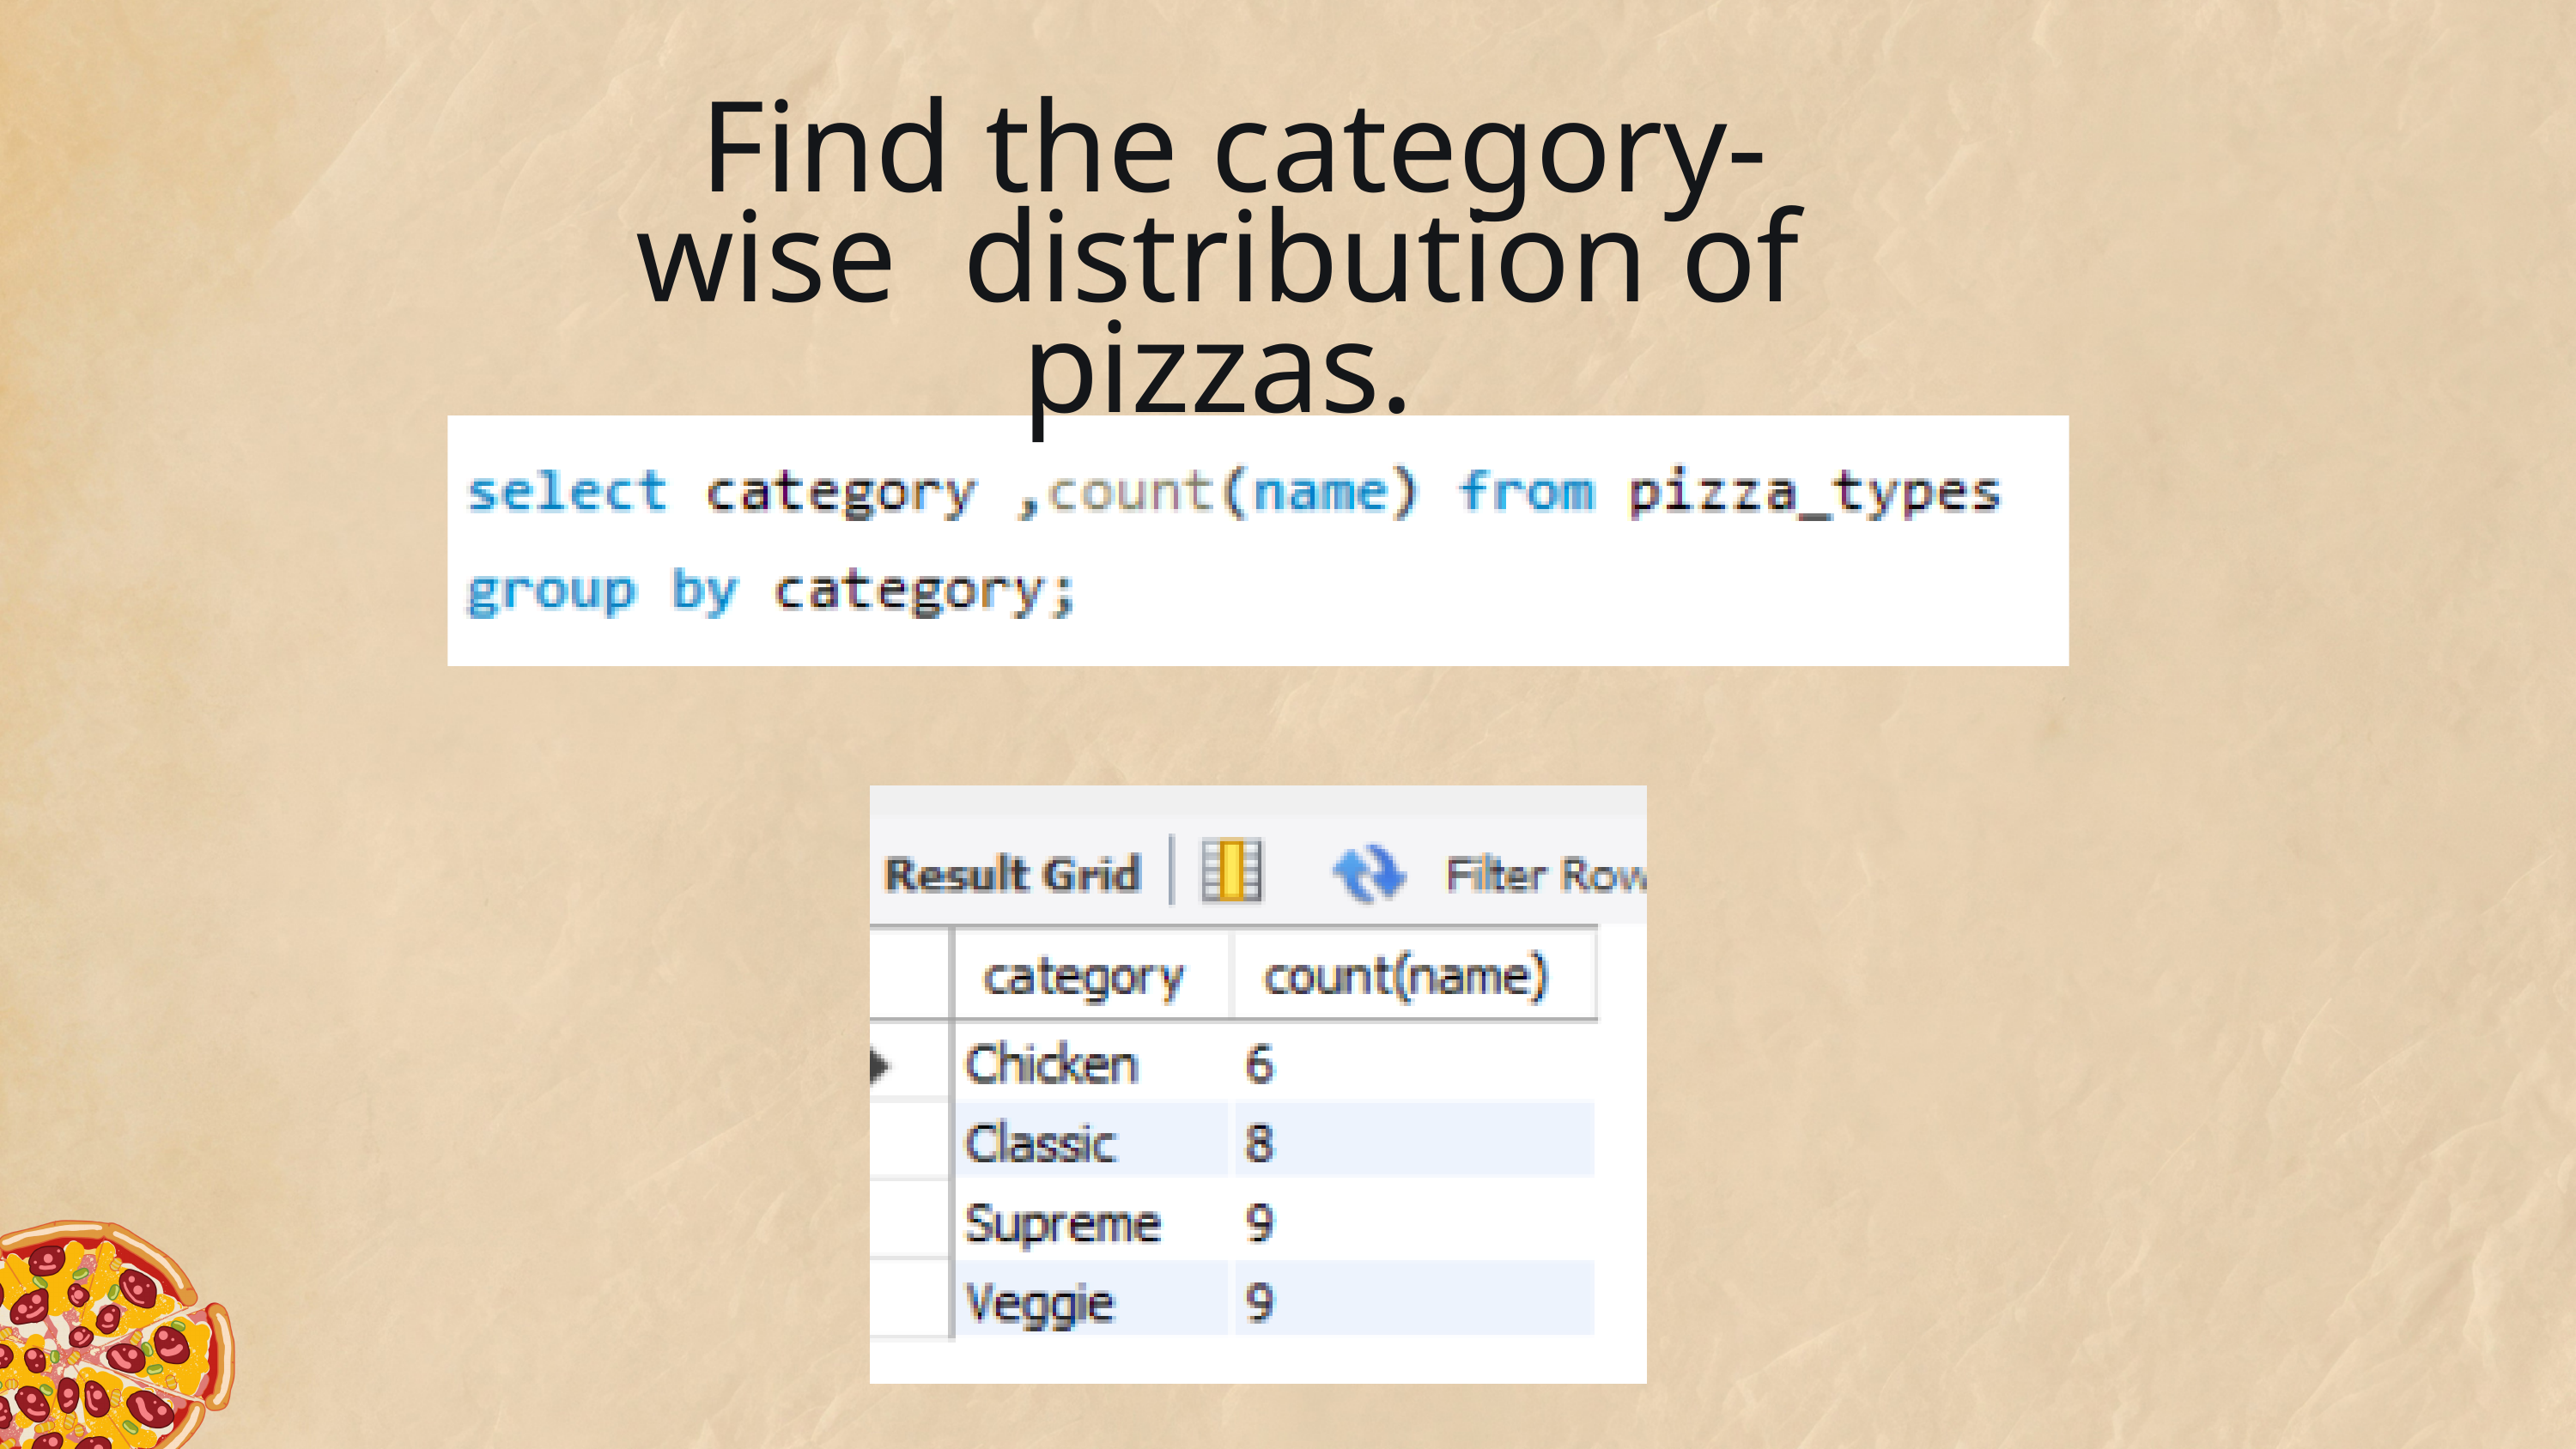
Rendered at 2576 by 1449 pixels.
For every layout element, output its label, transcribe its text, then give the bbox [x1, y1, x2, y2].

text_box [0, 0, 2576, 1449]
text_box [447, 415, 2069, 666]
text_box Find the category-wise distribution of pizzas. [554, 106, 1881, 438]
text_box [870, 785, 1647, 1384]
text_box [0, 1220, 235, 1449]
